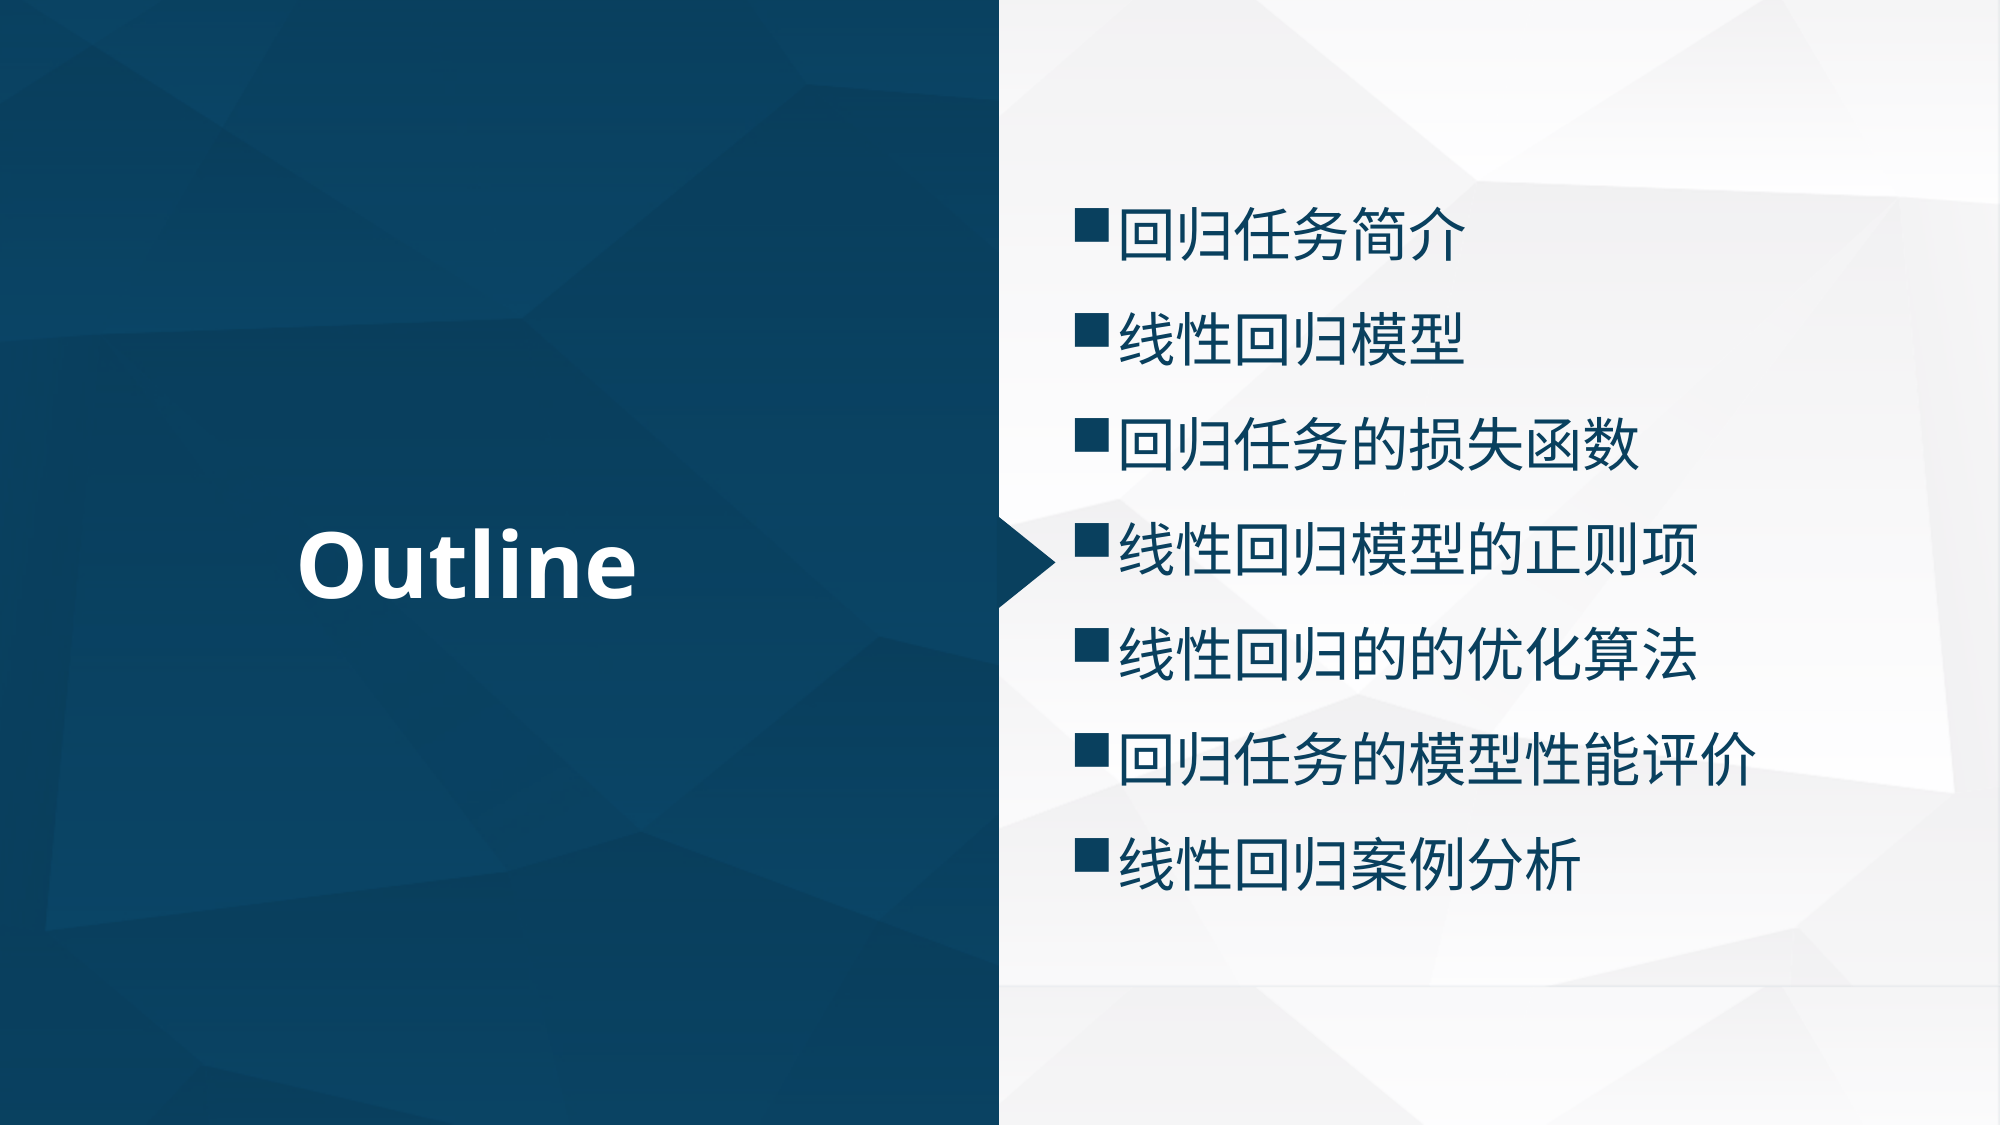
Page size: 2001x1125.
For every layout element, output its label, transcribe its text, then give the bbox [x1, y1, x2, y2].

picture [0, 0, 2000, 1125]
text_box 回归任务简介 线性回归模型 回归任务的损失函数 线性回归模型的正则项 线性回归的的优化算法 回归任务的模型性能评价 线性回归案例分析 [1055, 155, 1983, 905]
text_box [996, 515, 1055, 610]
text_box Outline [281, 499, 655, 624]
